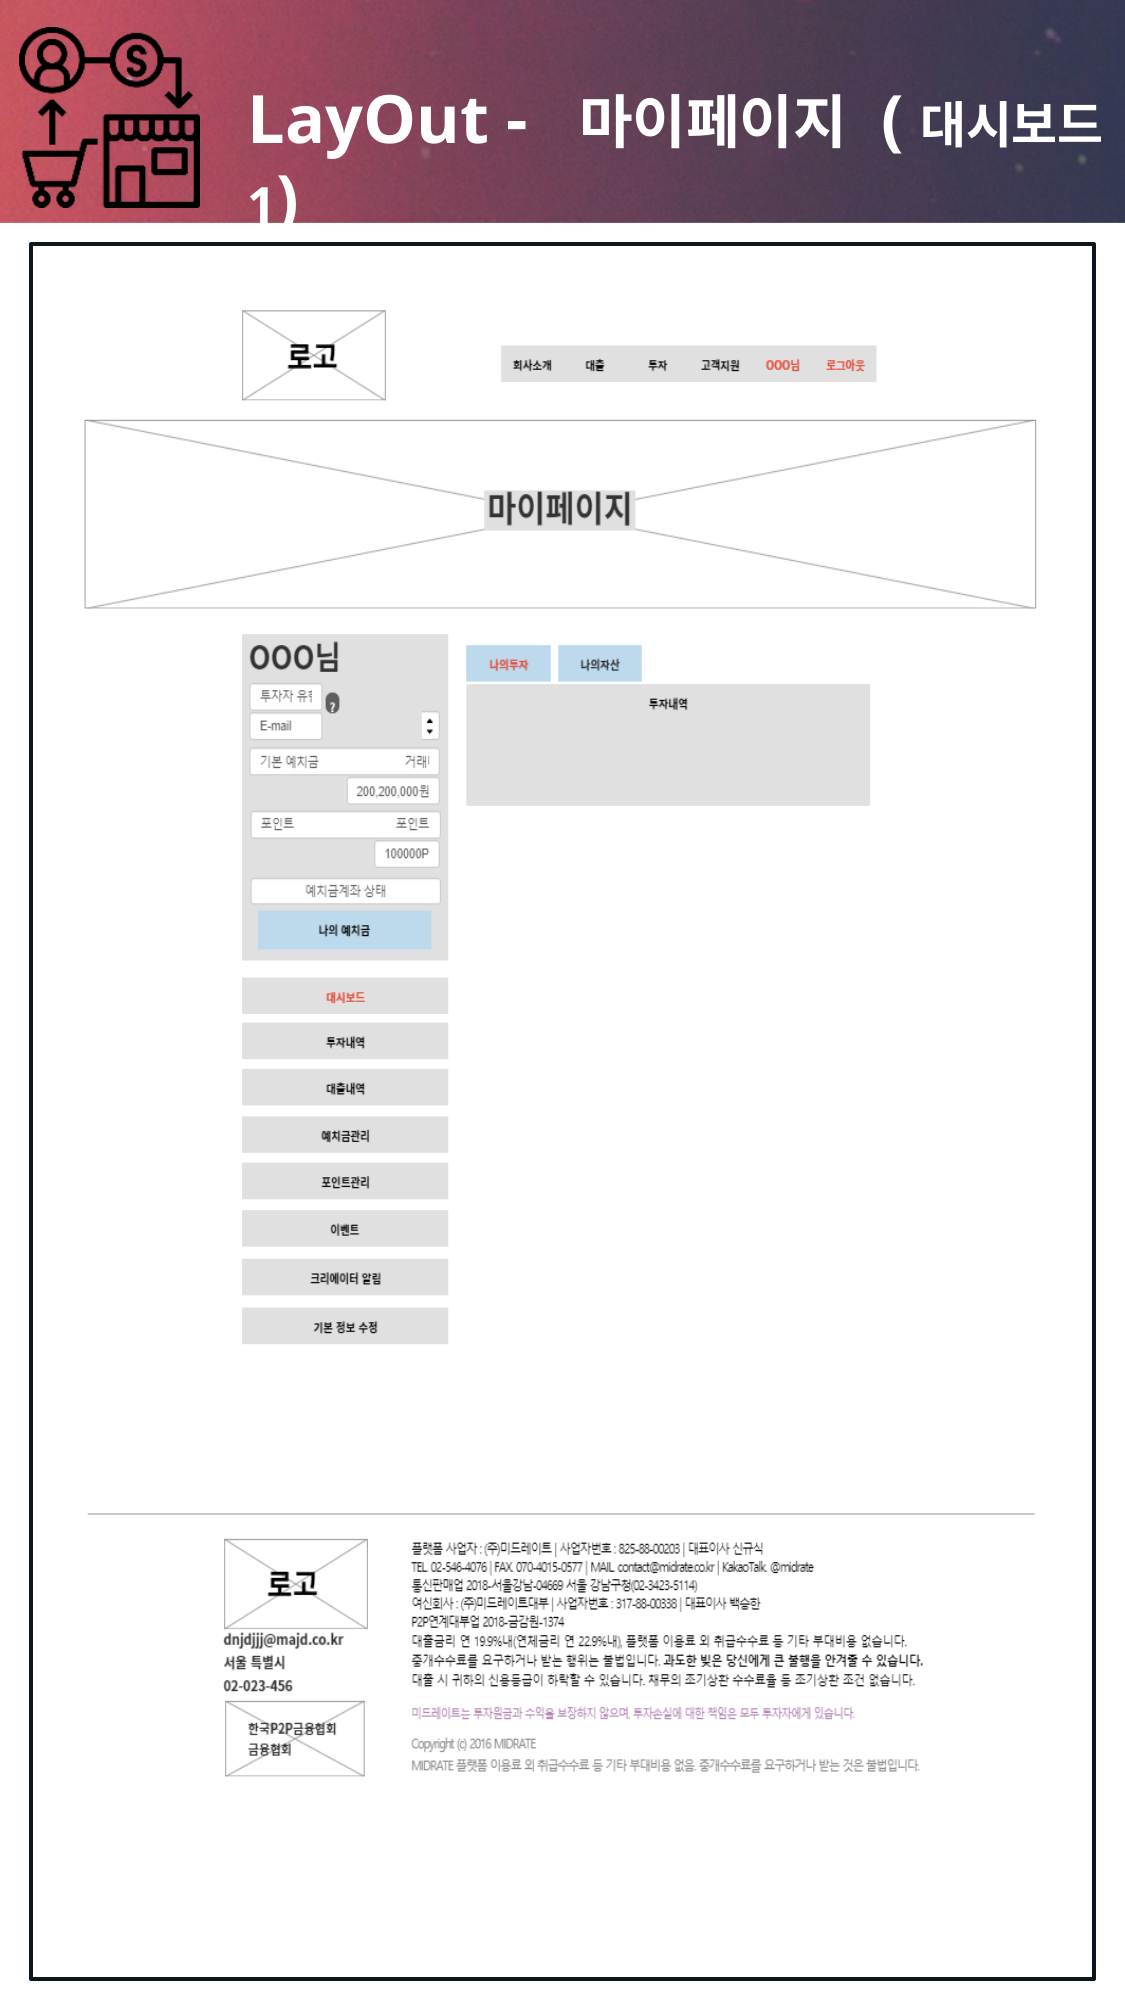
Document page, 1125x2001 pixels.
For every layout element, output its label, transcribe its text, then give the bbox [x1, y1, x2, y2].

title LayOut - 마이페이지 (대시보드 1) [232, 103, 1125, 211]
picture [74, 302, 1051, 1796]
picture [0, 0, 1125, 222]
text_box [29, 242, 1096, 1981]
